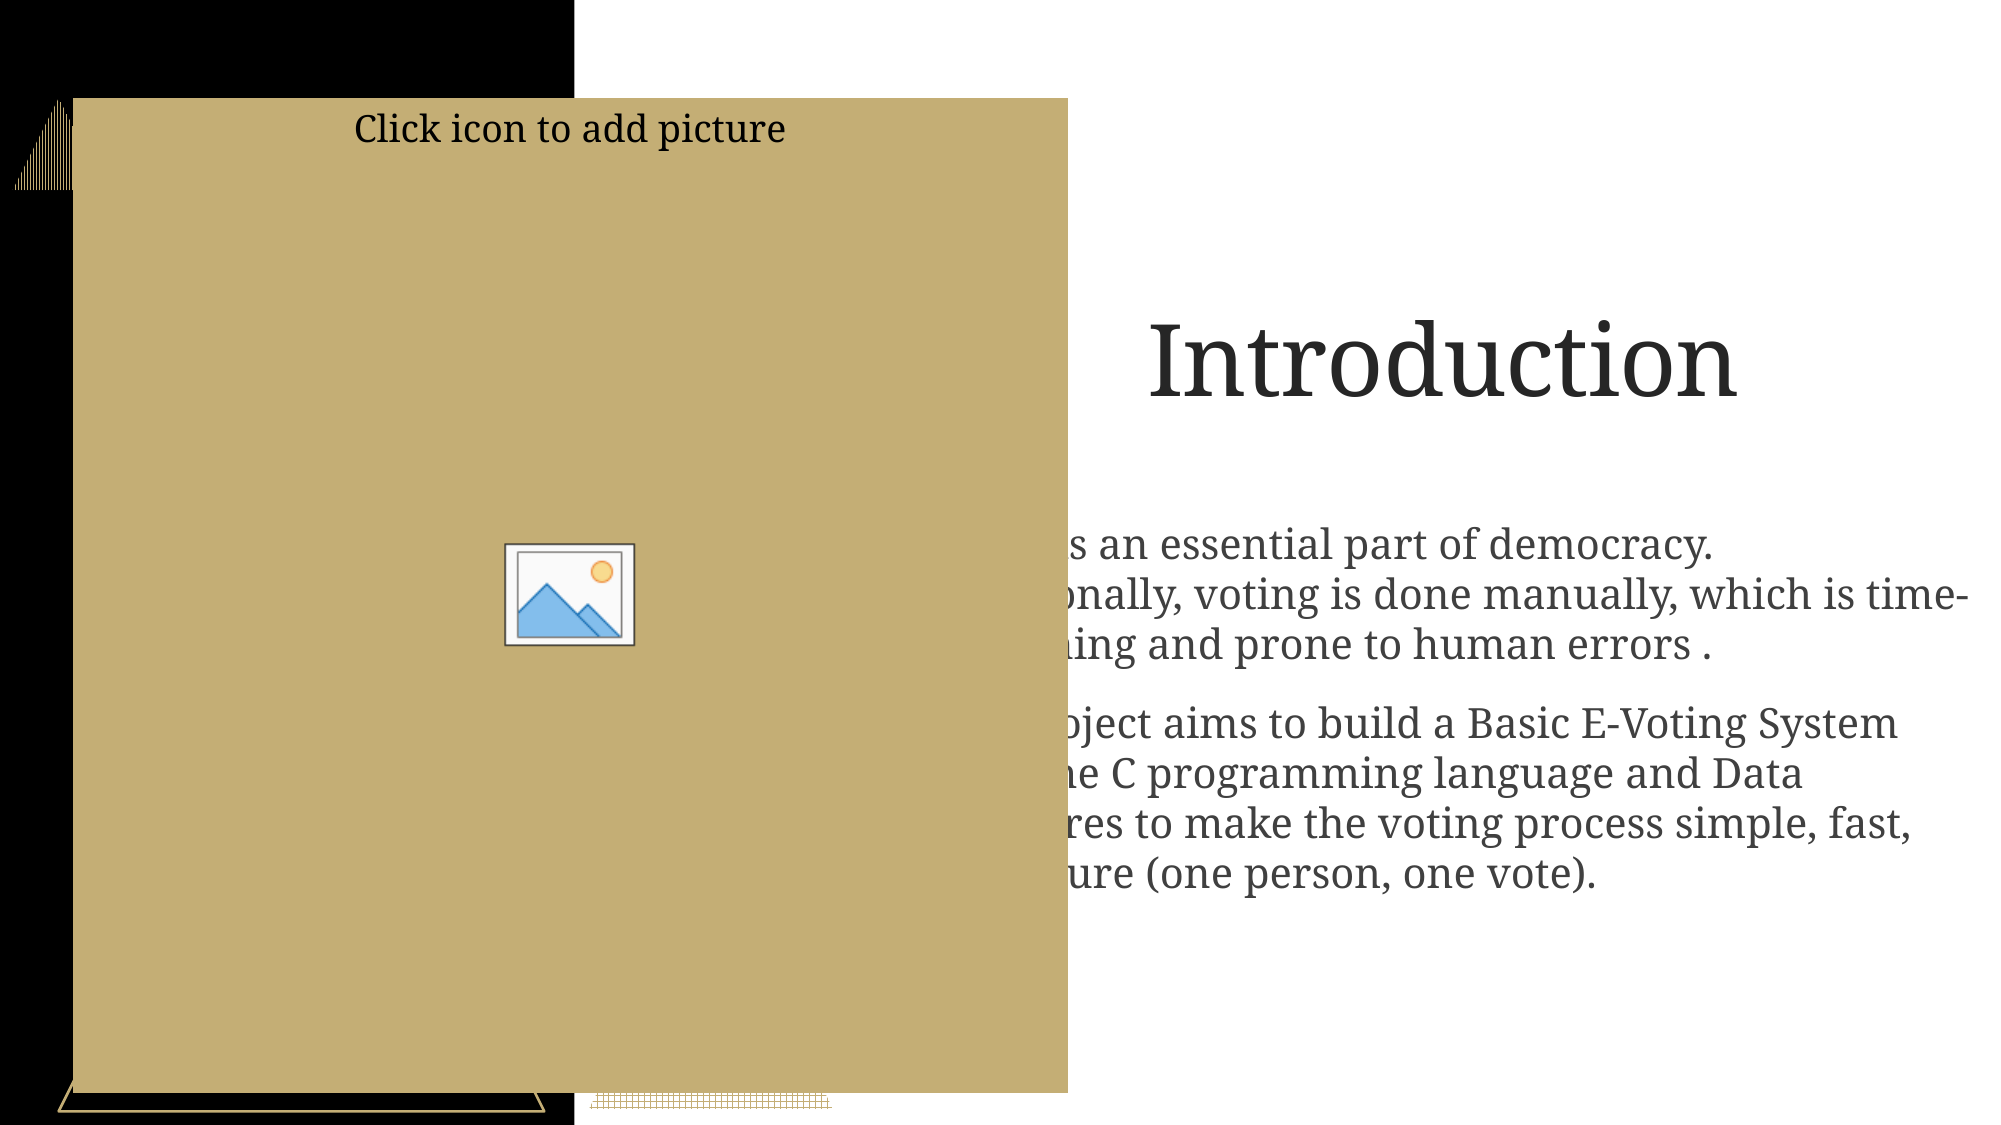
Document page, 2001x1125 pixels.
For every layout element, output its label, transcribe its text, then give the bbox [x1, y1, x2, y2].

title Introduction [1132, 120, 1928, 426]
picture [72, 97, 1069, 1094]
list Voting is an essential part of democracy. Traditionally, voting is done manually, which is time-consuming and prone to human errors . This project aims to build a Basic E-Voting System using the C programming language and Data Structures to make the voting process simple, fast, and secure (one person, one vote). [1076, 510, 1975, 963]
